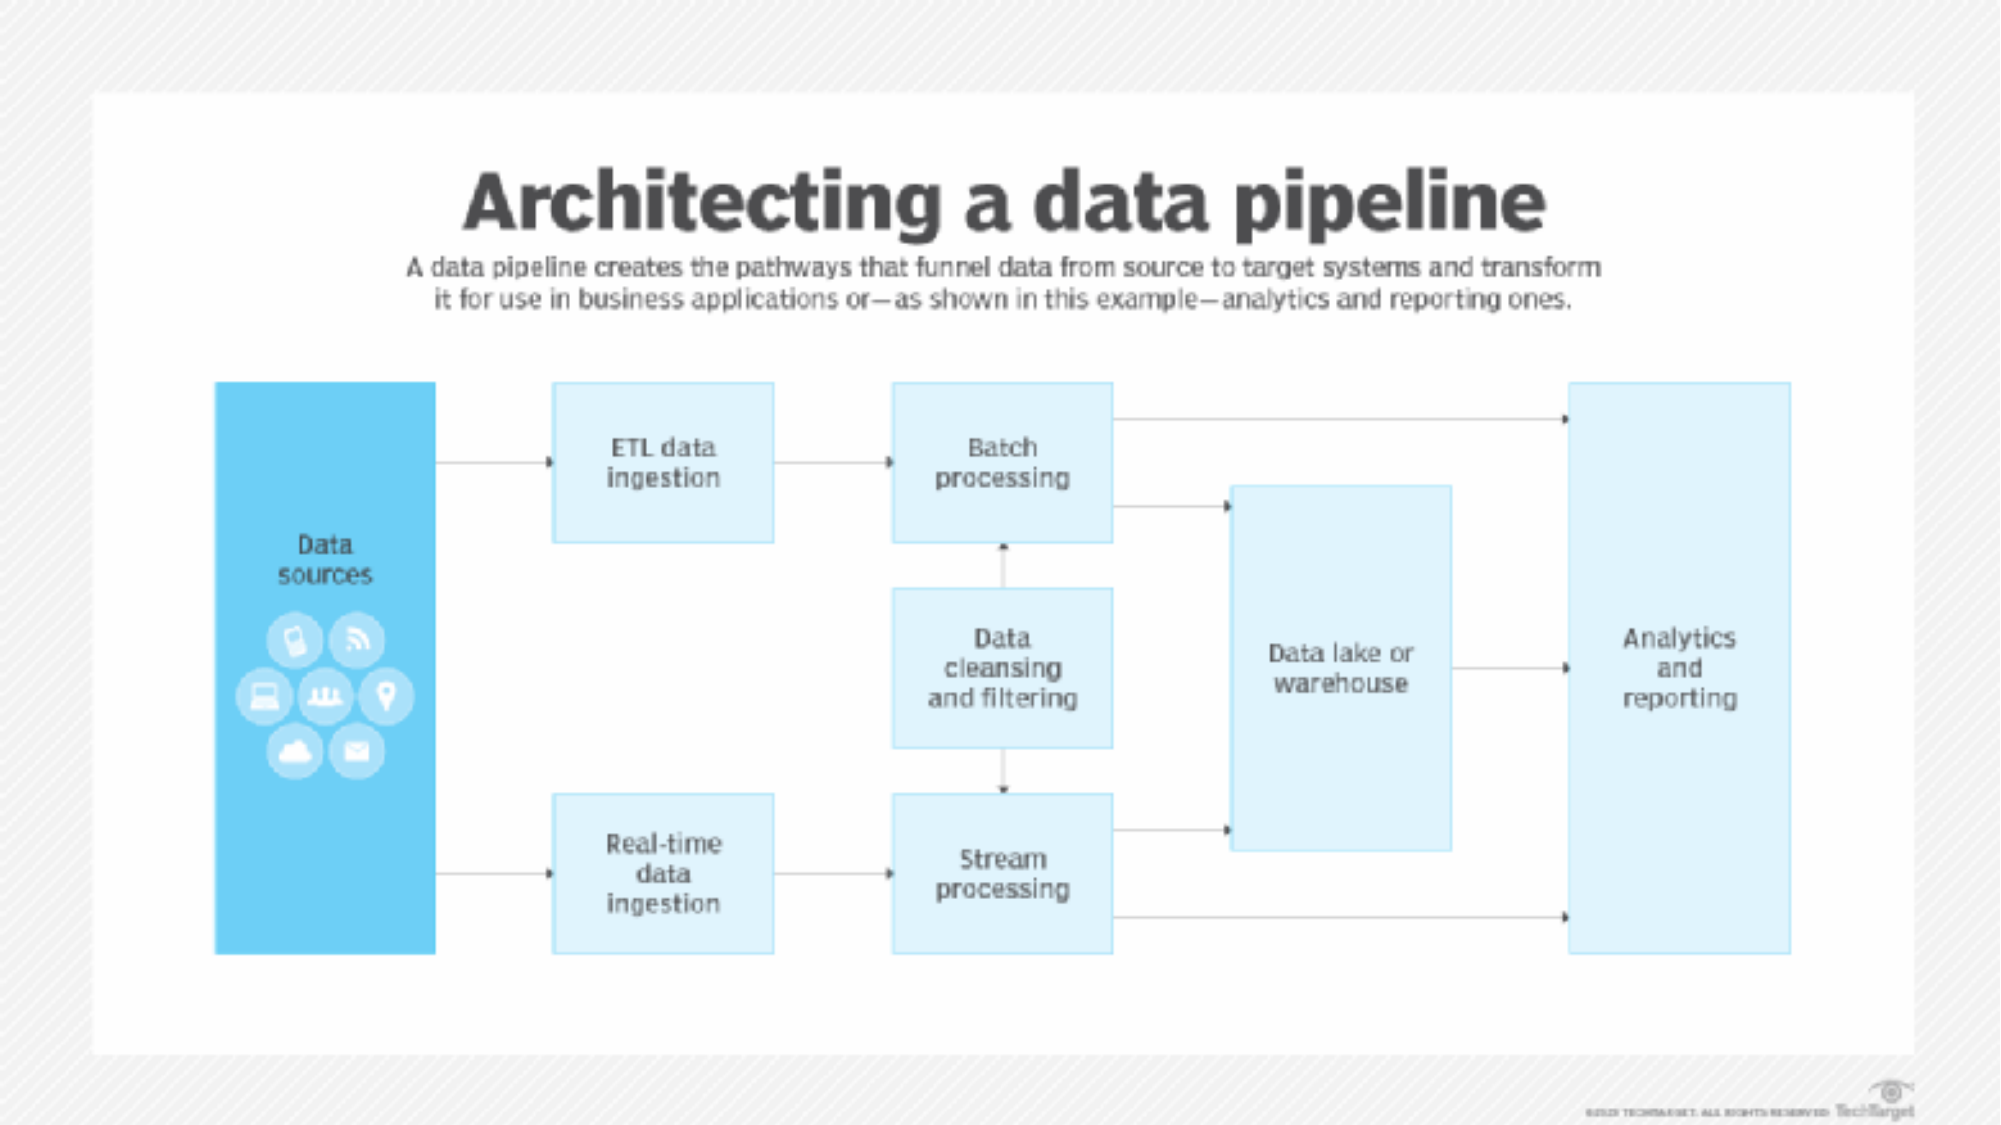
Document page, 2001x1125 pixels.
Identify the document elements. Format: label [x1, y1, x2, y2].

list [0, 0, 2000, 1125]
